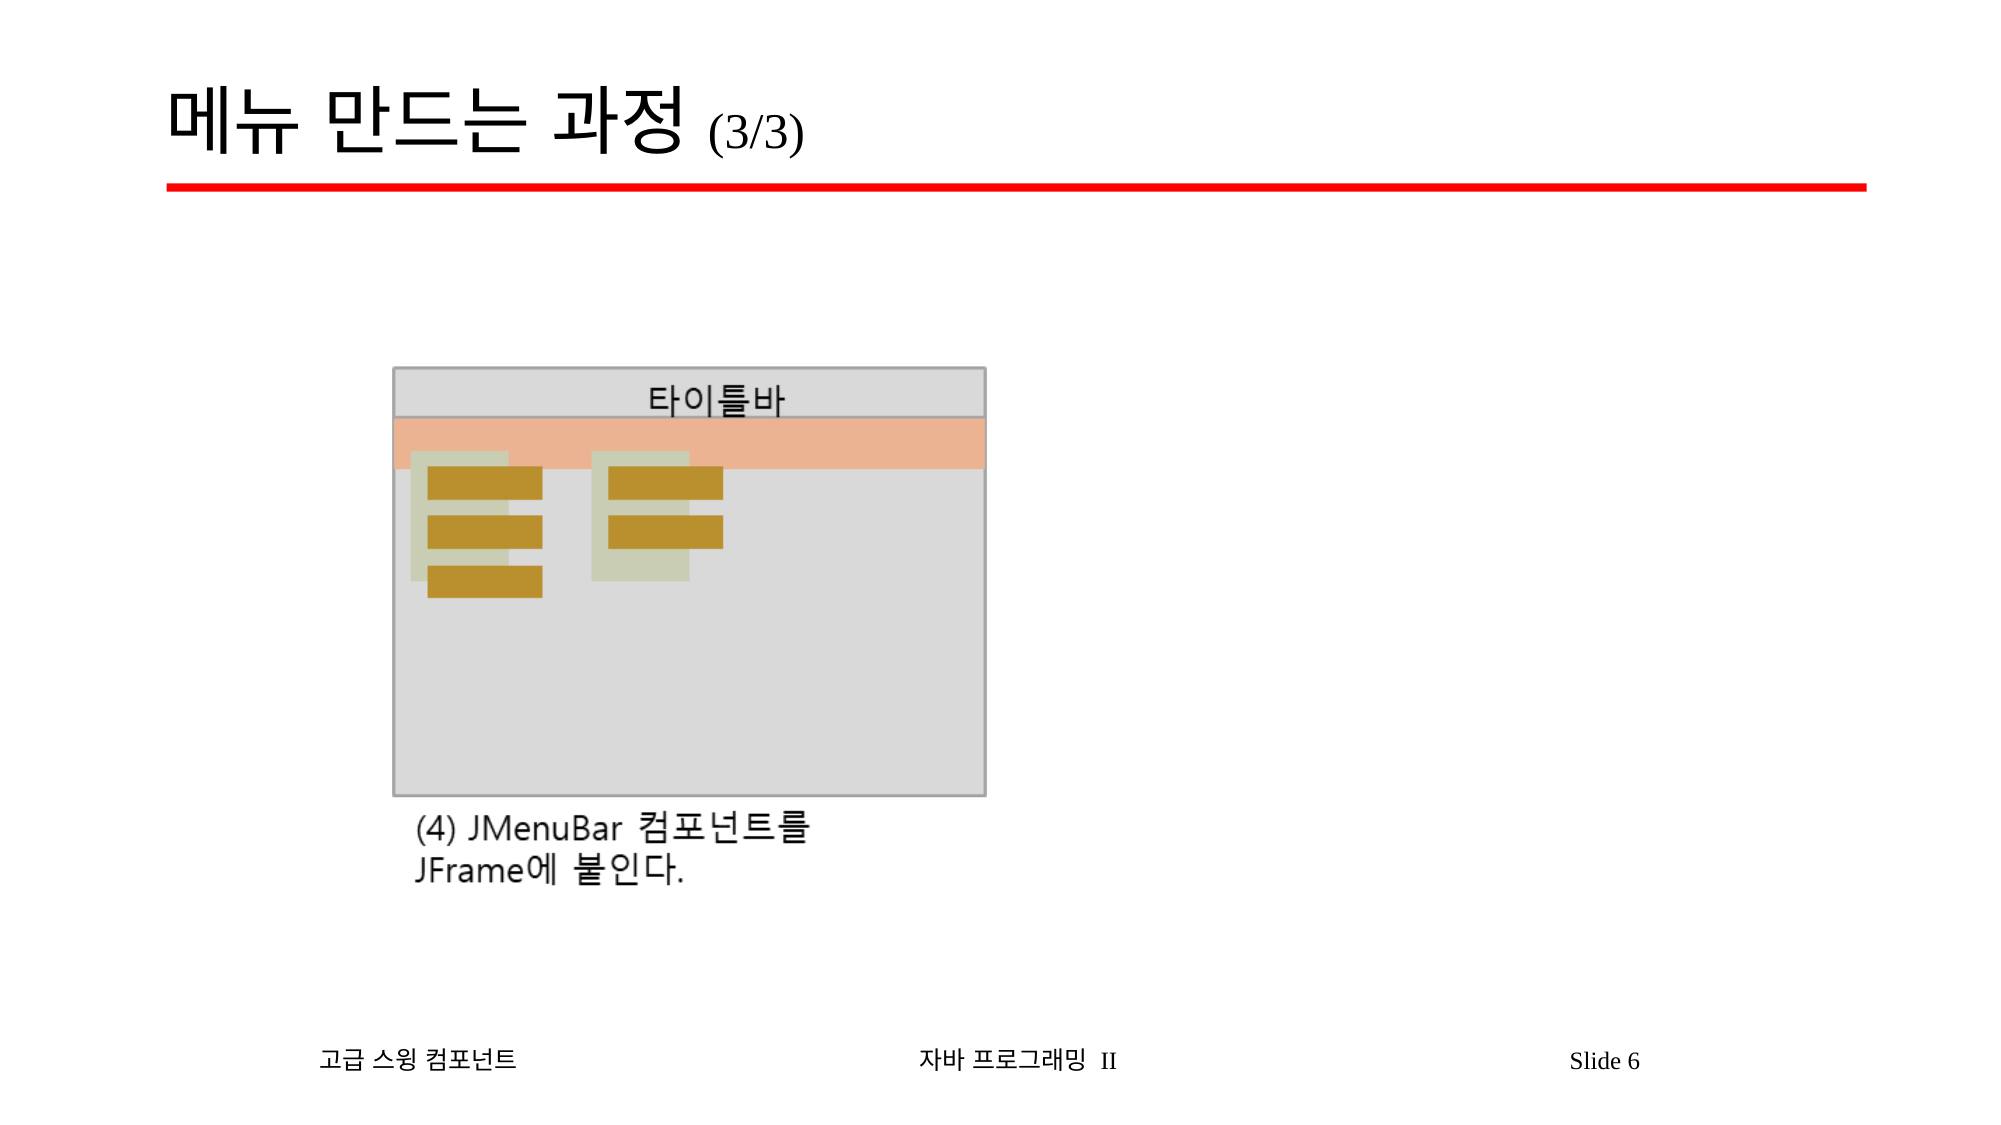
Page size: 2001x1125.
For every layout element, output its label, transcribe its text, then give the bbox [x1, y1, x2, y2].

title 메뉴 만드는 과정(3/3) [150, 50, 1850, 188]
picture [362, 290, 1012, 912]
